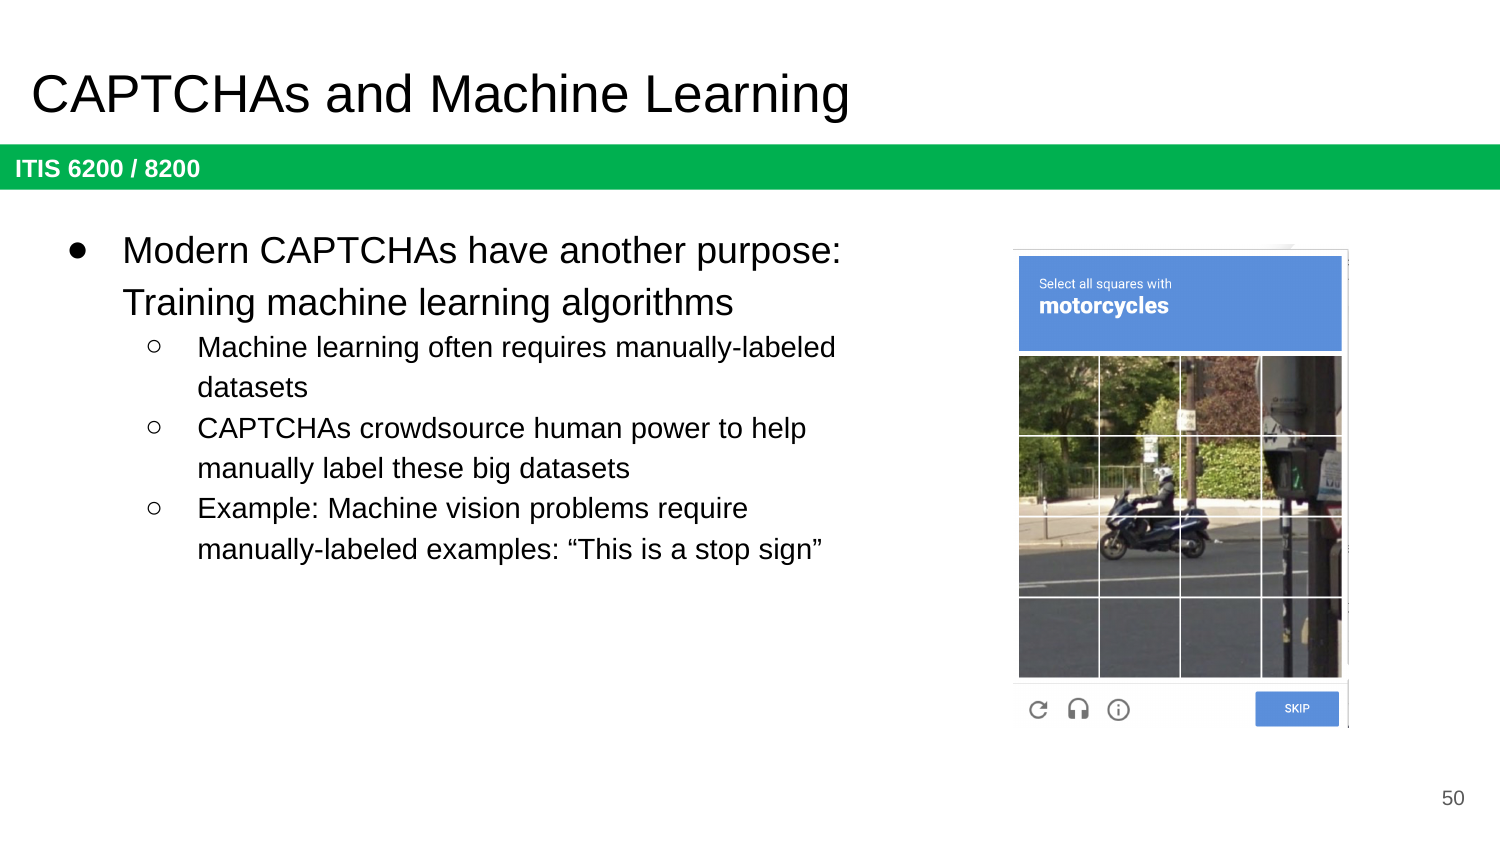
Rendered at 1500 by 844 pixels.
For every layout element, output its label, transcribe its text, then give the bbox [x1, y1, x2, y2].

list Modern CAPTCHAs have another purpose: Training machine learning algorithms Machine learning often requires manually-labeled datasets CAPTCHAs crowdsource human power to help manually label these big datasets Example: Machine vision problems require manually-labeled examples: “This is a stop sign” [32, 204, 877, 823]
title CAPTCHAs and Machine Learning [16, 44, 1415, 139]
slide_number 50 [1389, 764, 1480, 830]
picture [1013, 244, 1349, 728]
